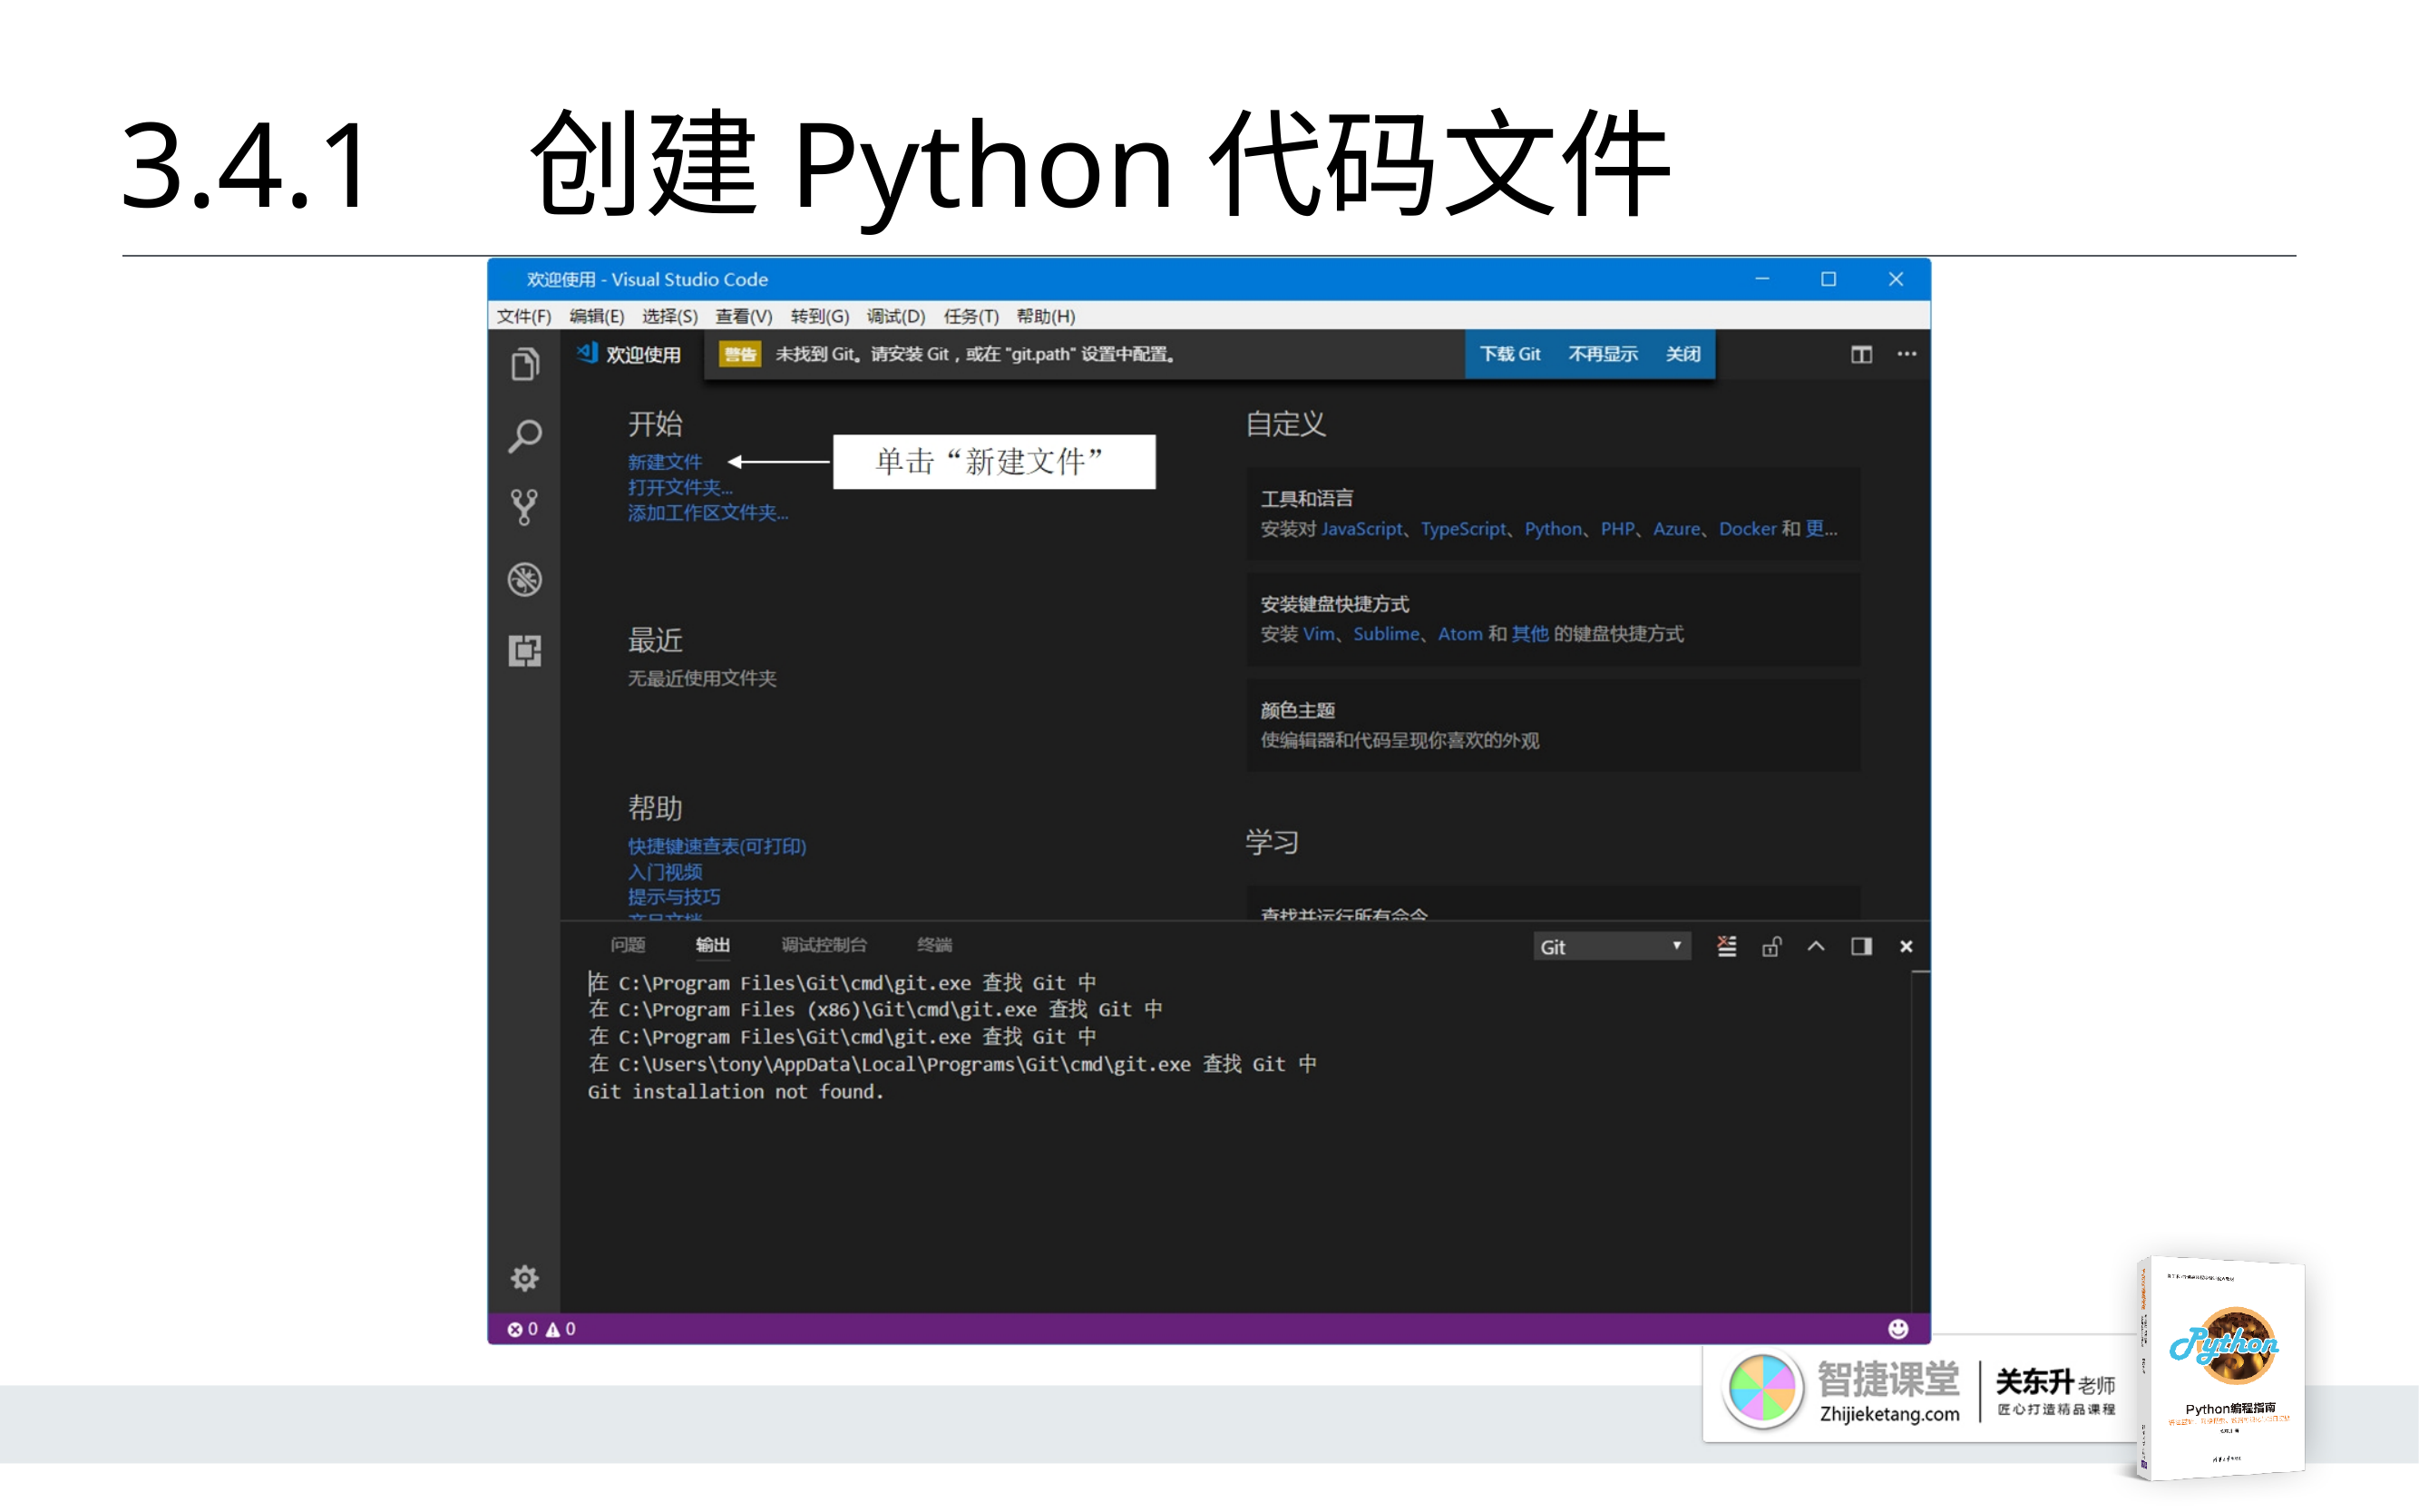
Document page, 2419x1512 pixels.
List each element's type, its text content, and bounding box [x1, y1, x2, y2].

title 3.4.1 创建Python代码文件 [111, 81, 1832, 258]
picture [0, 0, 2419, 1512]
